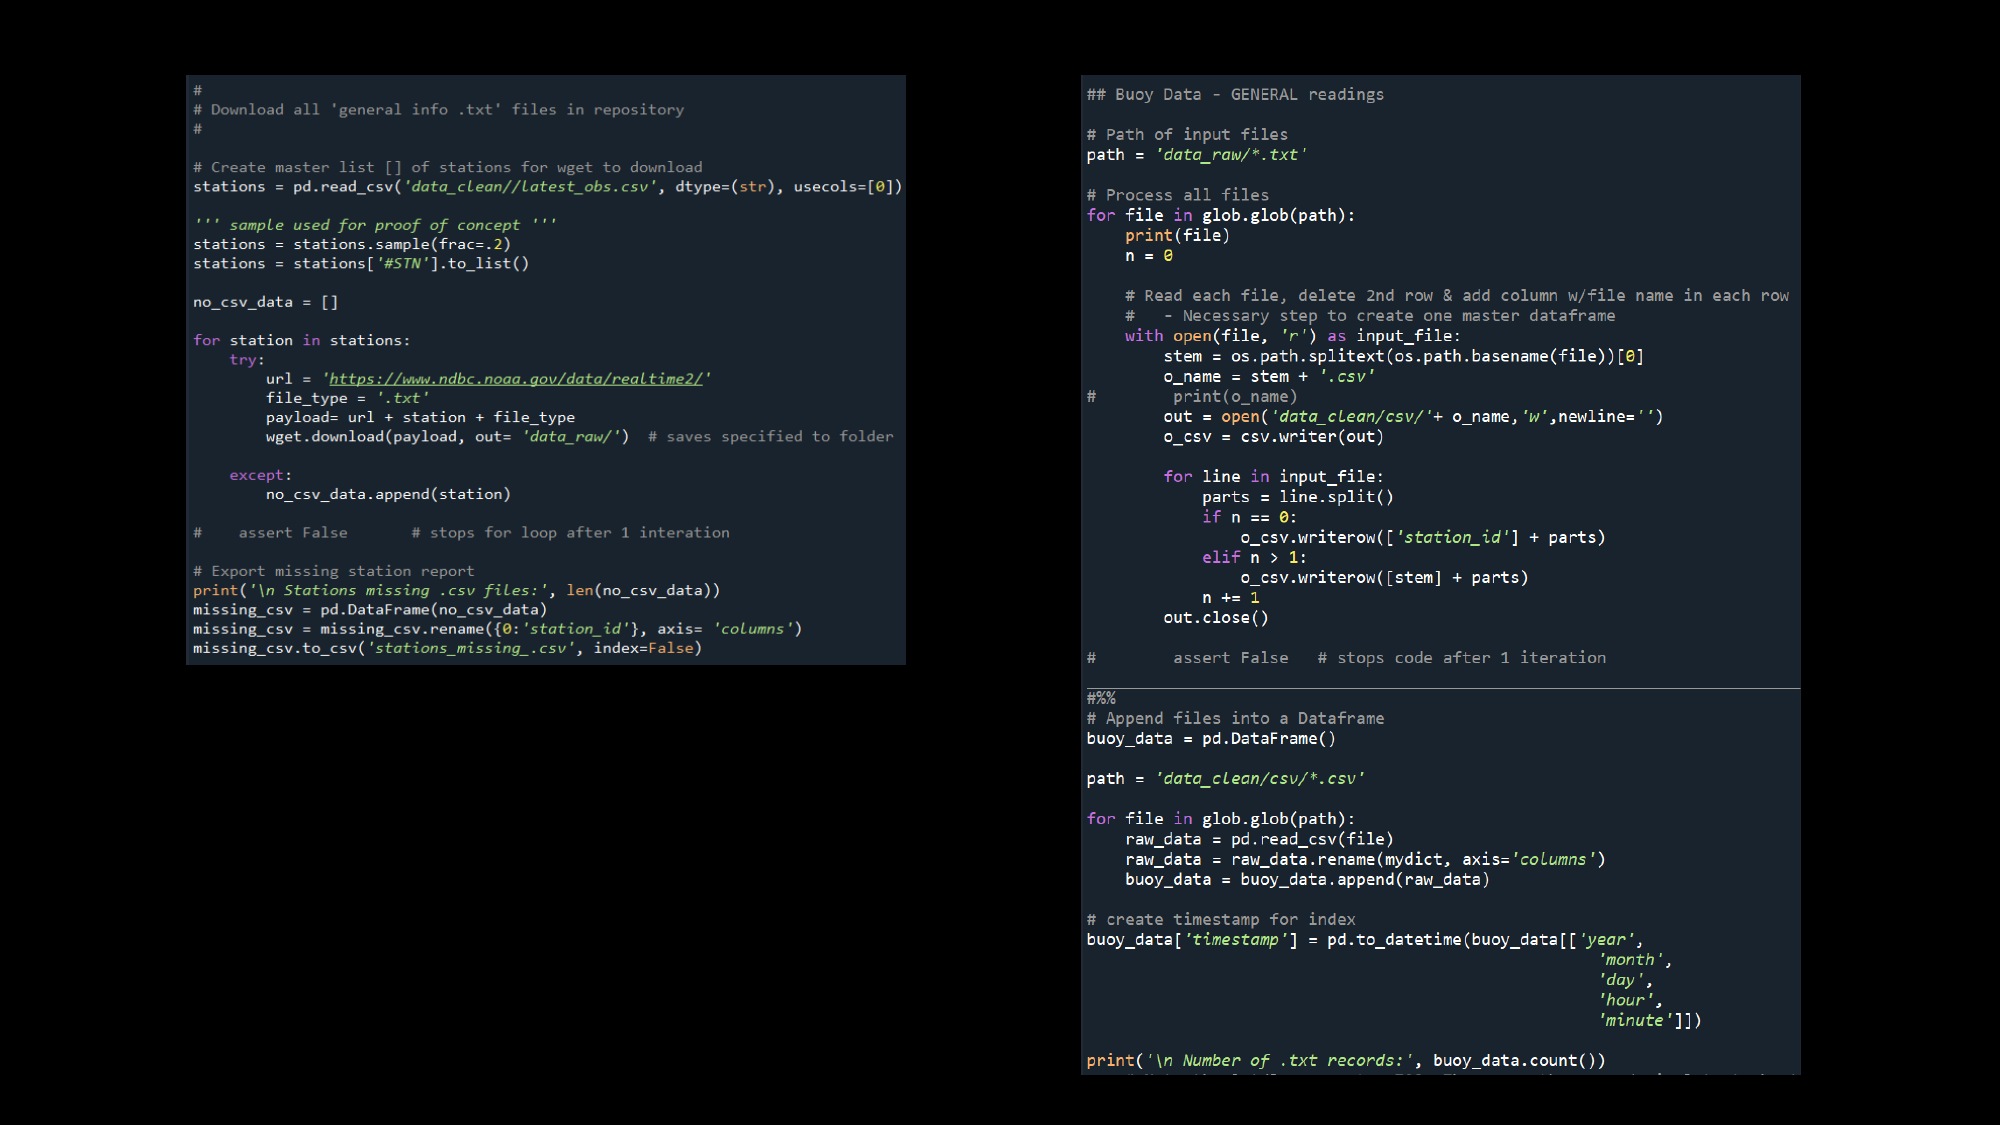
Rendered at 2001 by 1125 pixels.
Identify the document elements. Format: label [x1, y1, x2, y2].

picture [186, 75, 906, 665]
picture [1081, 75, 1801, 1075]
